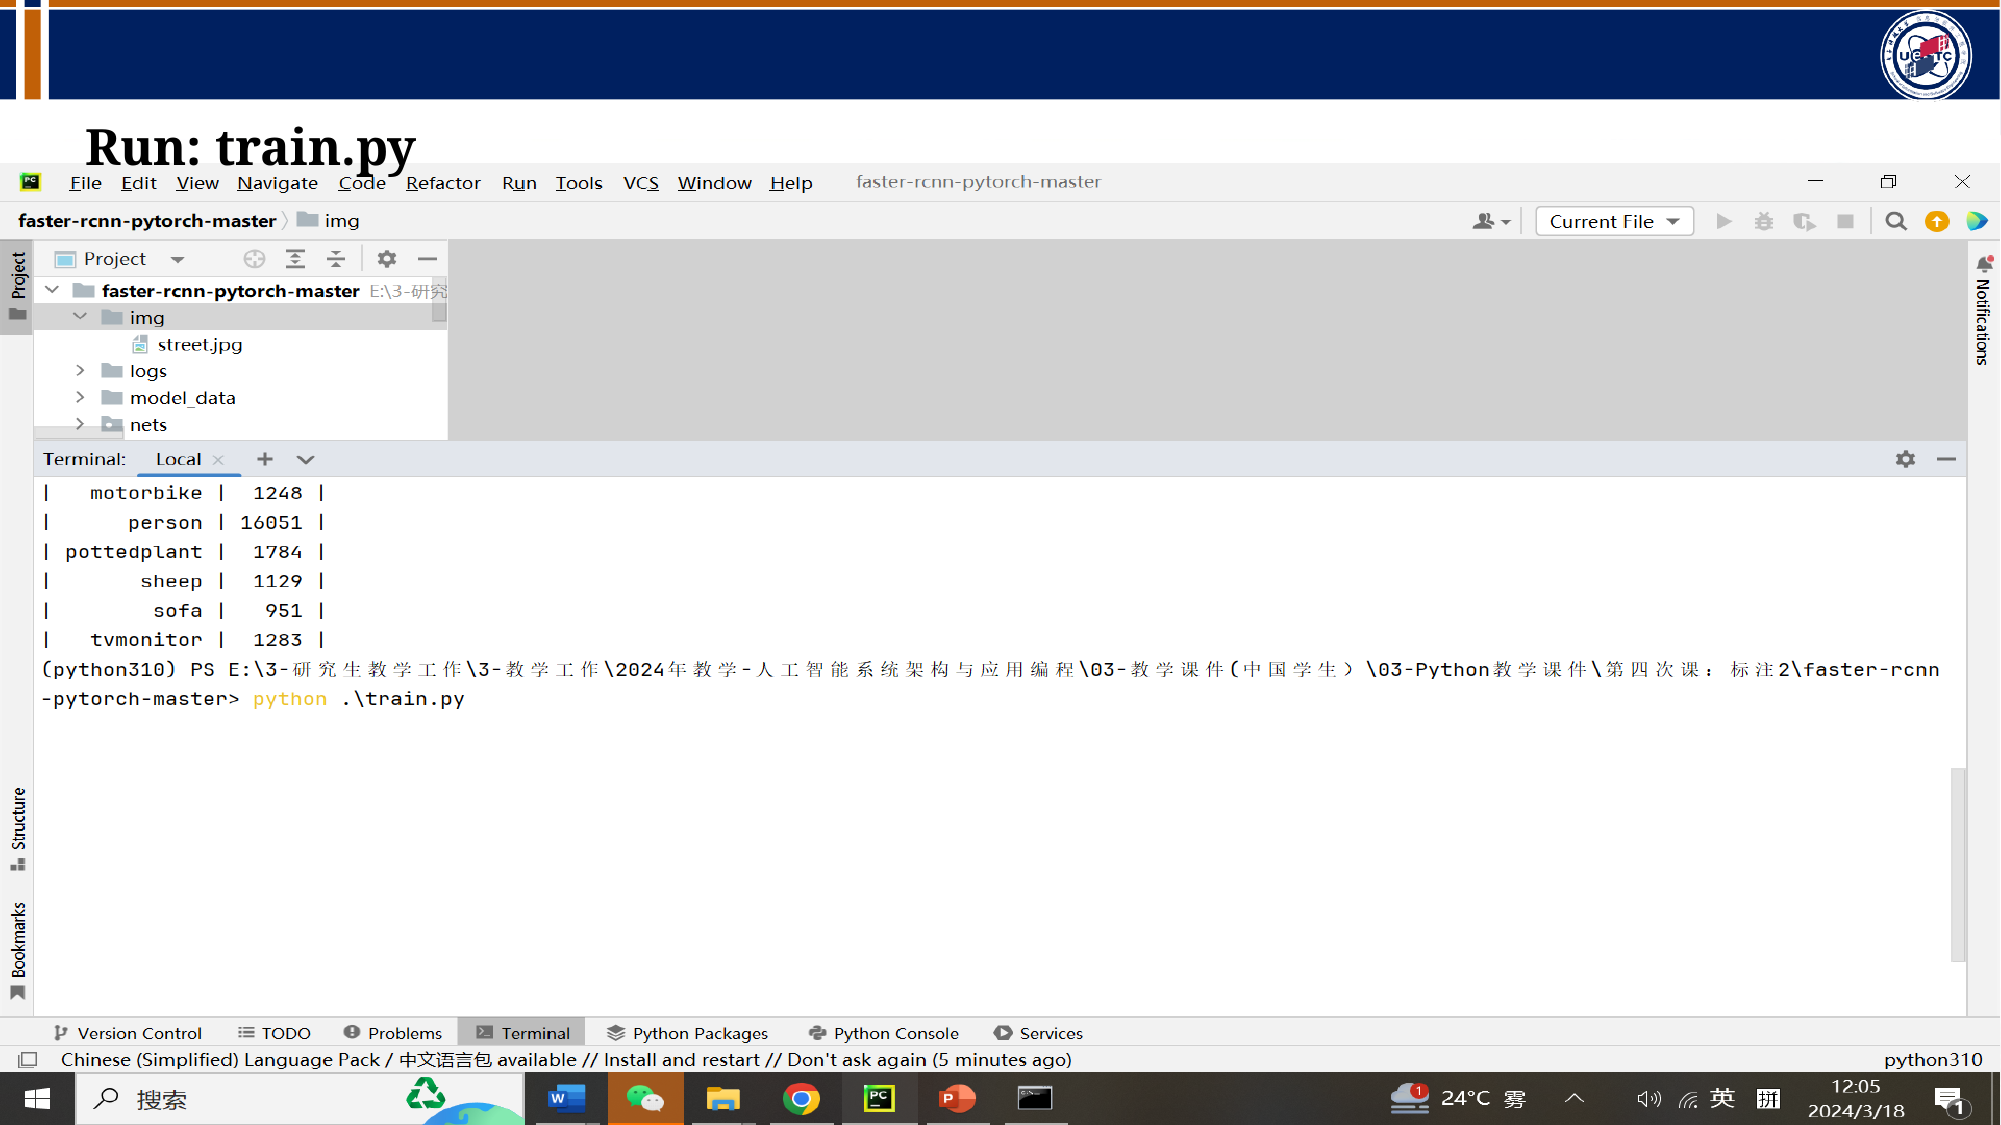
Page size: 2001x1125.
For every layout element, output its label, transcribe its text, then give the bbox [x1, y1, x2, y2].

picture [1880, 9, 1977, 102]
picture [0, 0, 2001, 1125]
text_box Run: train.py [57, 103, 1832, 163]
